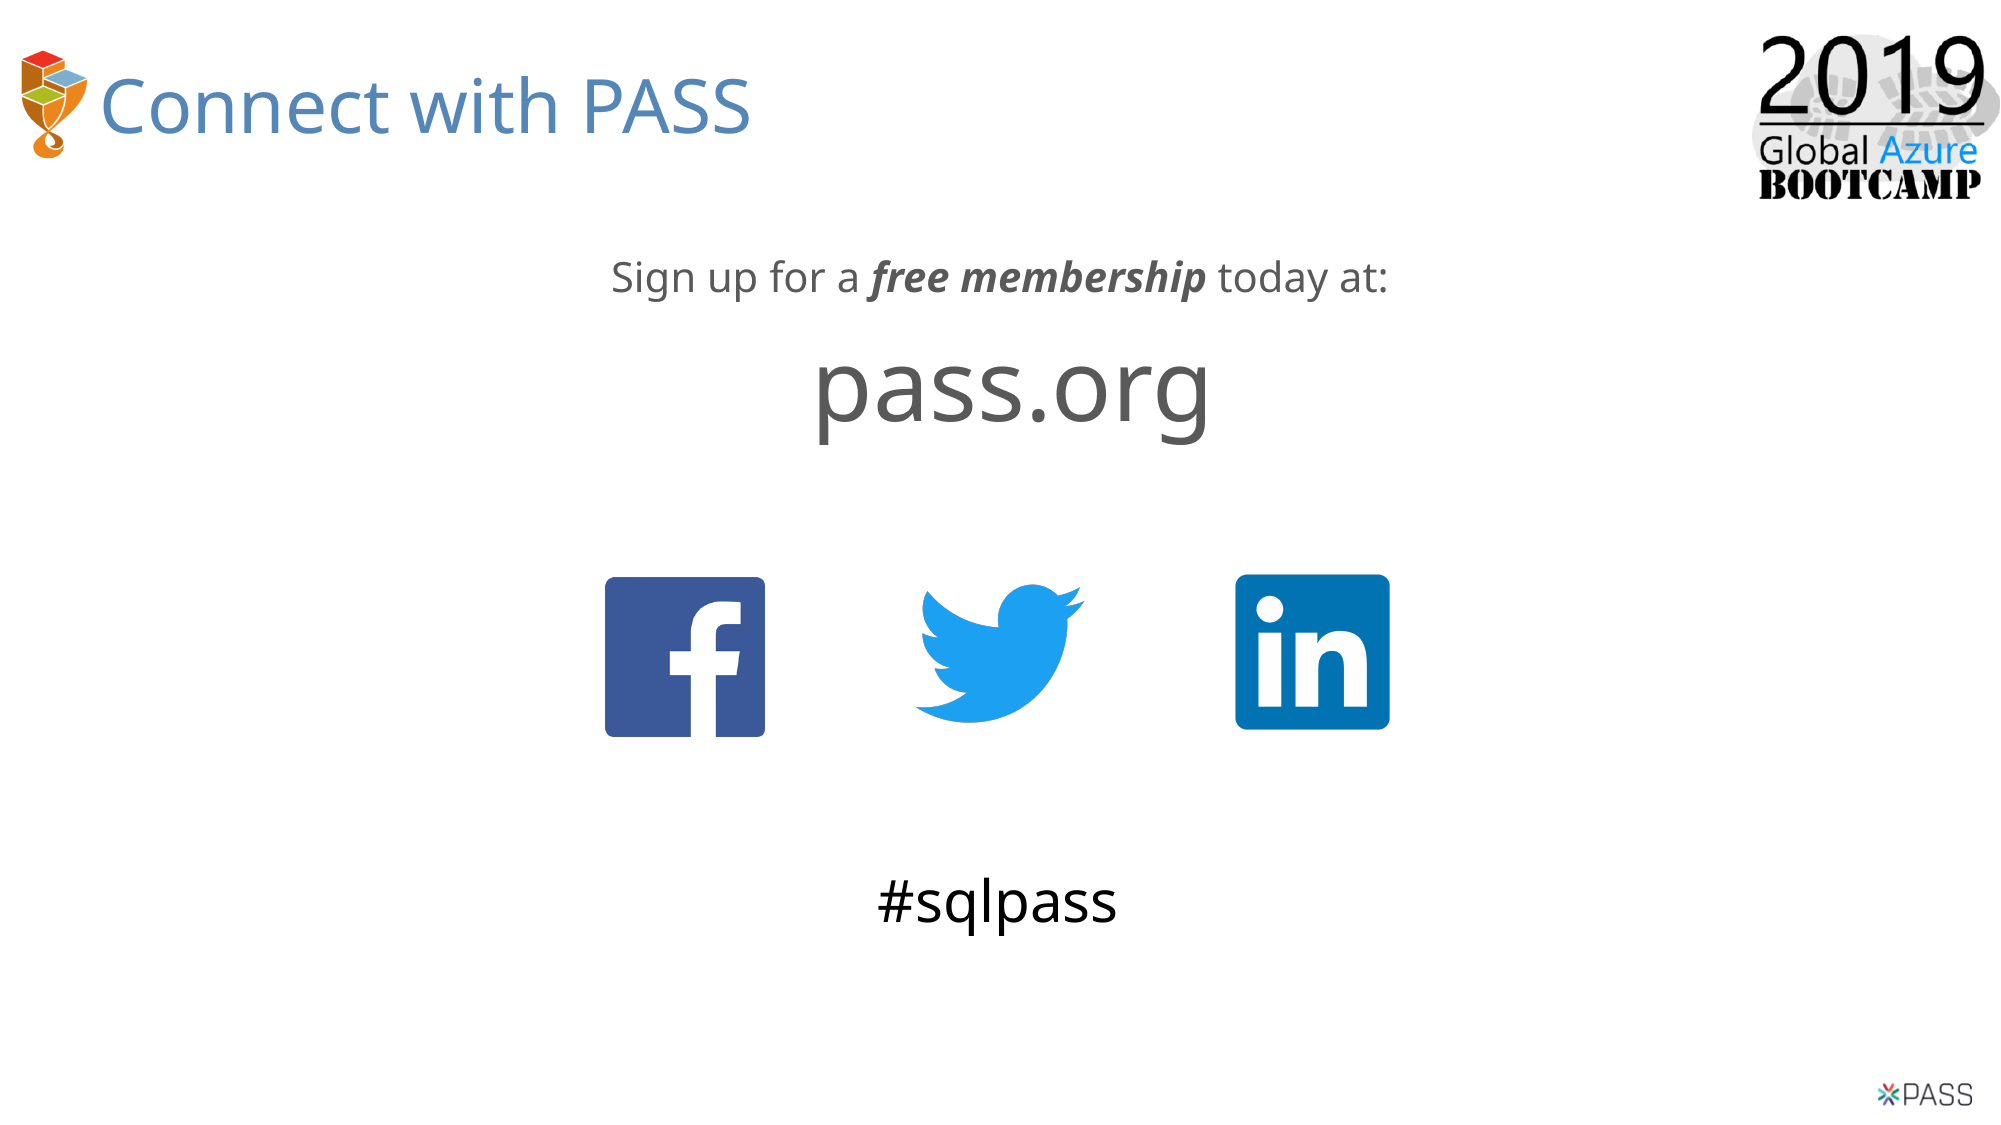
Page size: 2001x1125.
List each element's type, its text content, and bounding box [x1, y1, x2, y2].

picture [1863, 1079, 1987, 1110]
text_box #sqlpass [862, 853, 1159, 951]
picture [1234, 574, 1391, 730]
picture [604, 577, 765, 738]
picture [914, 584, 1085, 723]
picture [1752, 0, 2000, 218]
title Connect with PASS [84, 56, 1747, 169]
picture [0, 49, 106, 160]
list Sign up for a free membership today at: pass.org [0, 243, 2000, 464]
